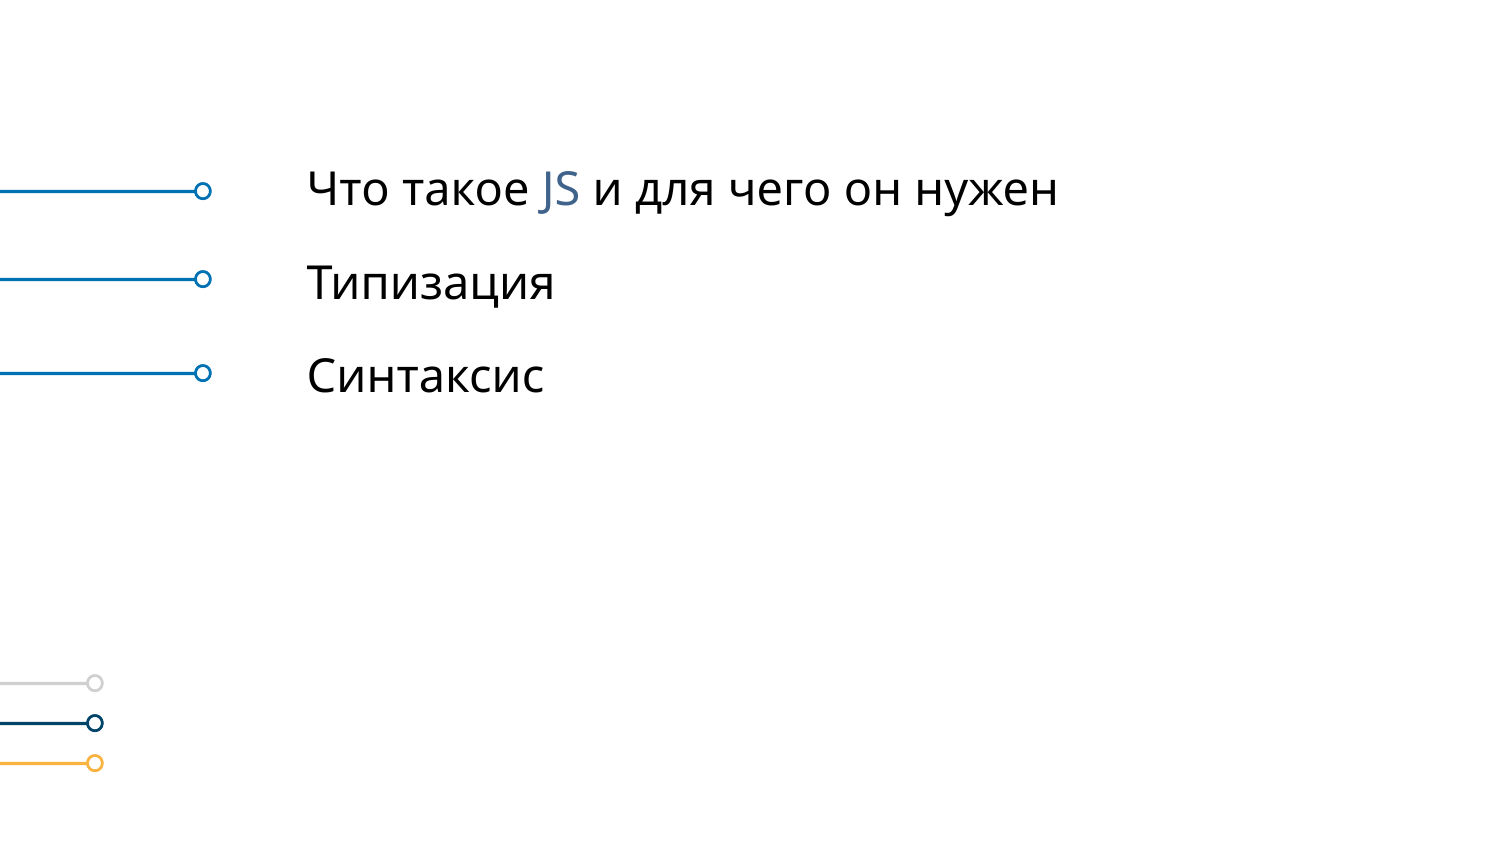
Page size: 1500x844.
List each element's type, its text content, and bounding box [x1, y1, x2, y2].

picture [0, 363, 212, 383]
picture [0, 269, 212, 289]
picture [0, 713, 105, 733]
text_box Что такое JS и для чего он нужен Типизация Синтаксис [202, 151, 1417, 410]
picture [0, 673, 105, 693]
picture [0, 752, 105, 773]
picture [0, 181, 212, 201]
